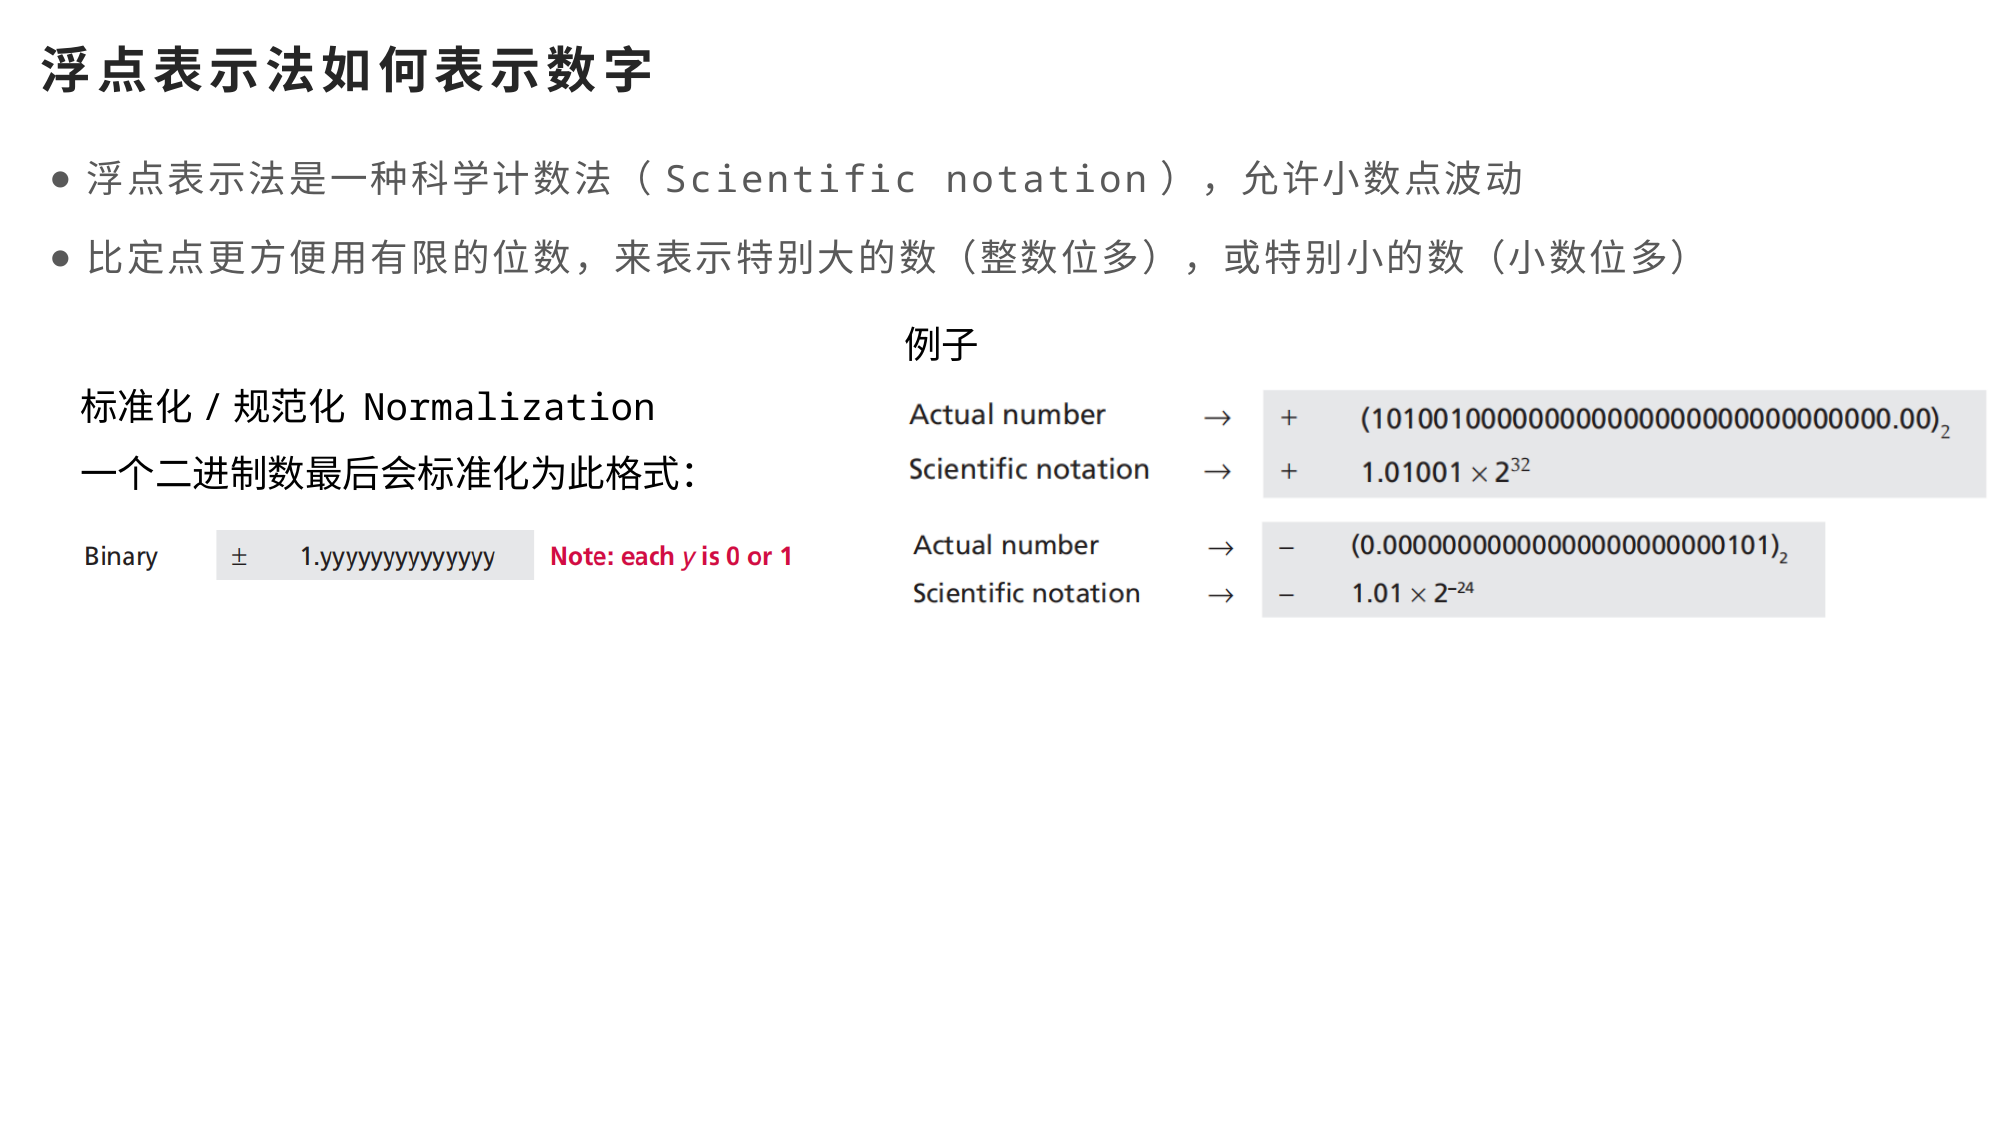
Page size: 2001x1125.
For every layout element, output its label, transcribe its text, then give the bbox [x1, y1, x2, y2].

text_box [869, 313, 2000, 635]
list 浮点表示法是一种科学计数法（Scientific notation），允许小数点波动 比定点更方便用有限的位数，来表示特别大的数（整数位多），或特别小的数（小数位多） [34, 133, 1834, 915]
title 浮点表示法如何表示数字 [26, 10, 1826, 127]
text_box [64, 352, 841, 582]
